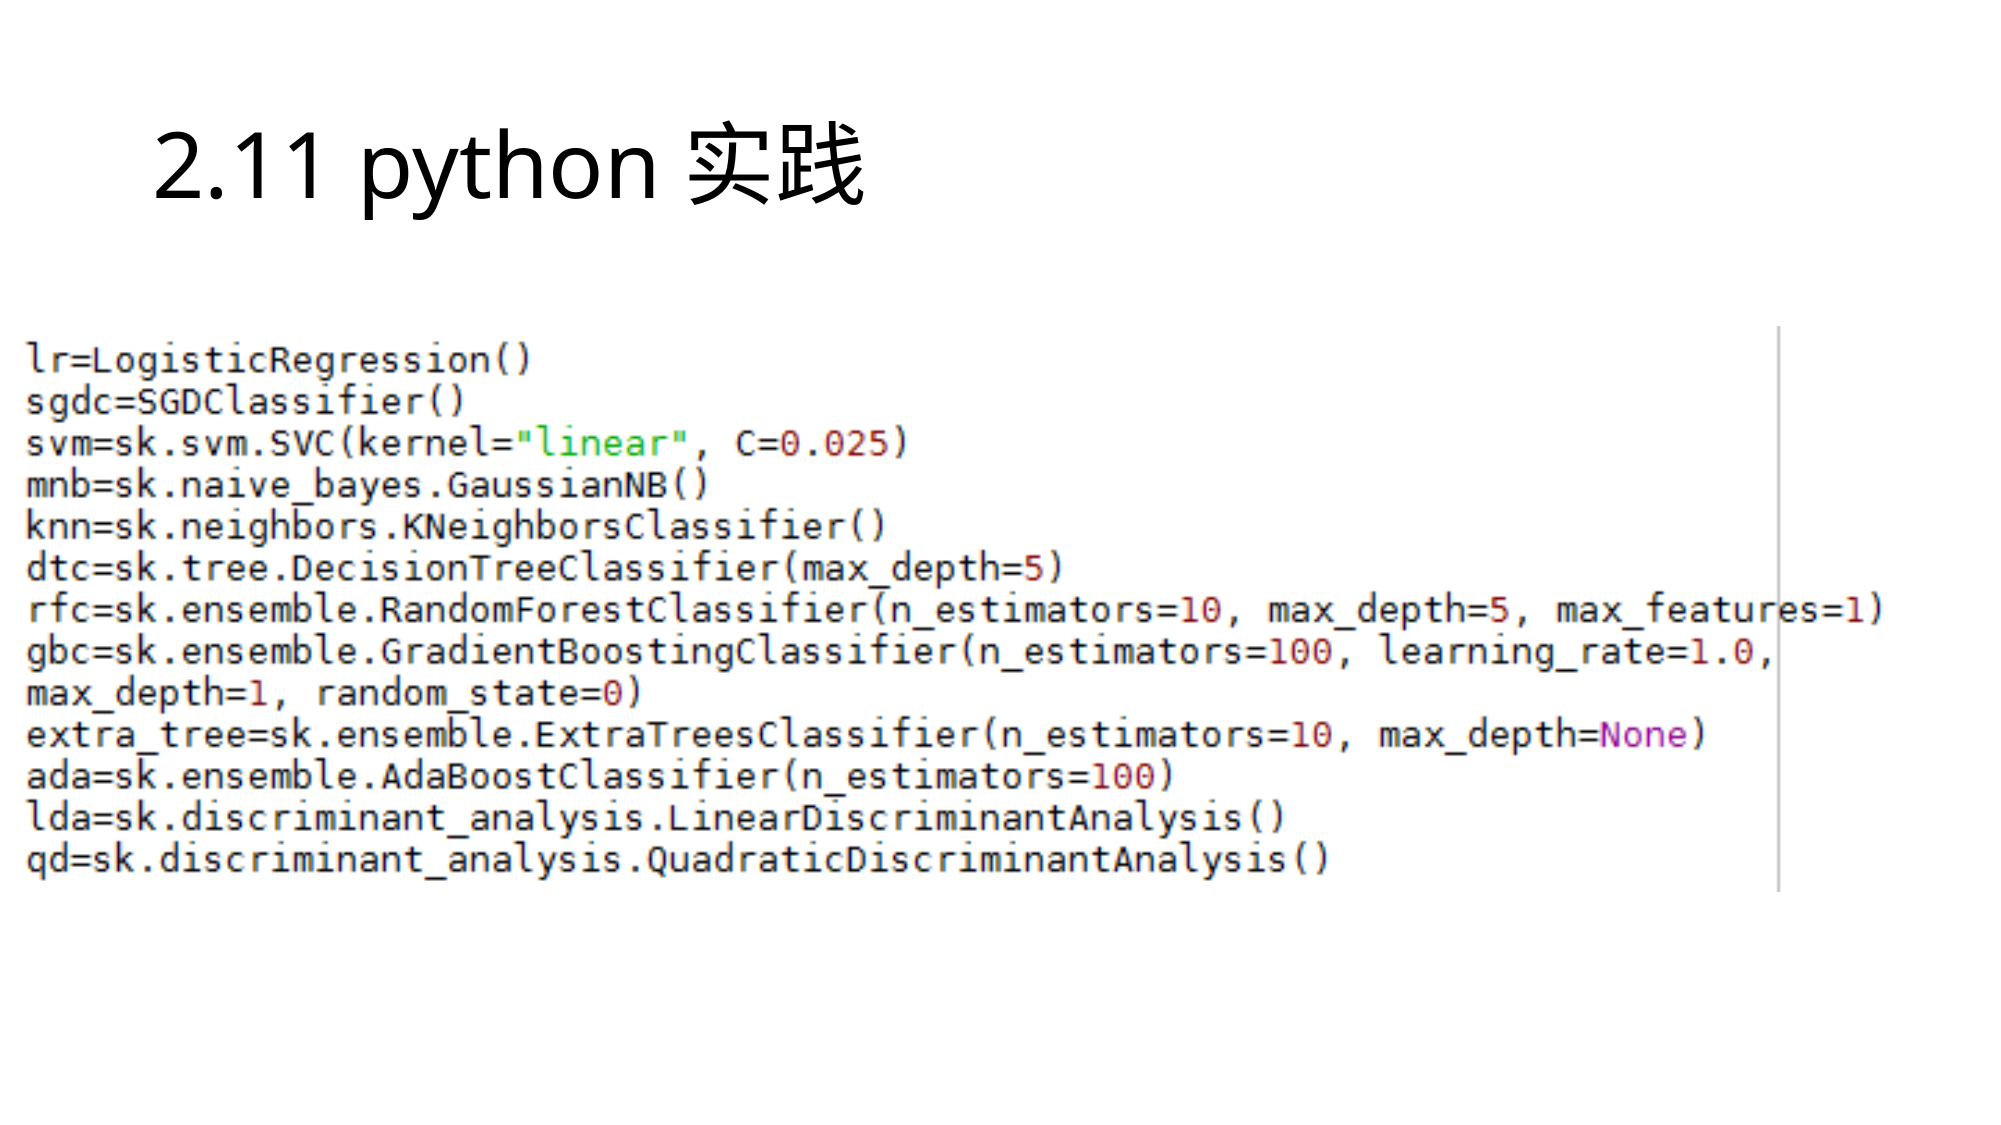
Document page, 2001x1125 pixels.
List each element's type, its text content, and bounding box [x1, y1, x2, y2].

picture [20, 326, 1914, 892]
title 2.11 python实践 [137, 59, 1863, 278]
